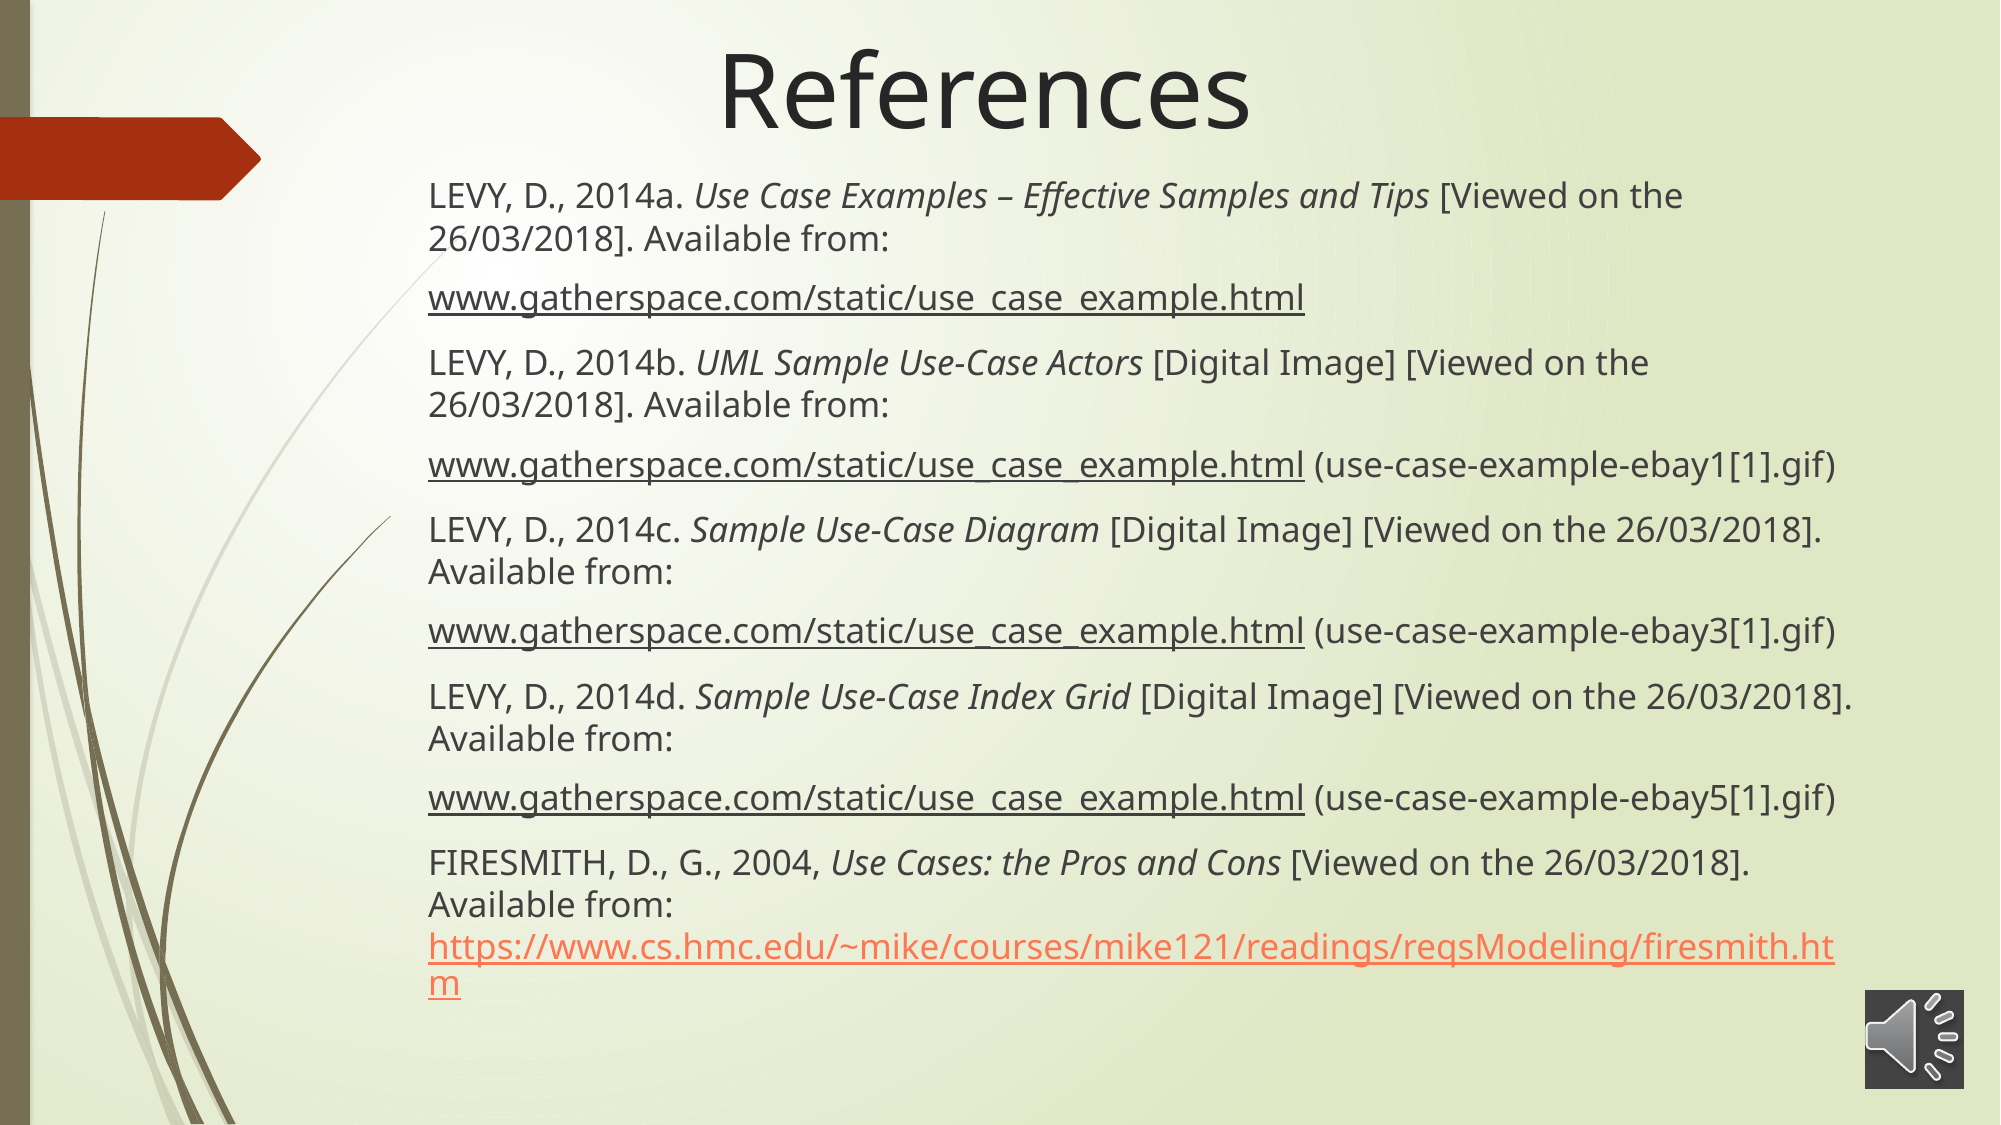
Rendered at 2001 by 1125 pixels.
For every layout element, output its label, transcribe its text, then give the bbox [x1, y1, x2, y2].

list LEVY, D., 2014a. Use Case Examples – Effective Samples and Tips [Viewed on the 26/03/2018]. Available from: www.gatherspace.com/static/use_case_example.html LEVY, D., 2014b. UML Sample Use-Case Actors [Digital Image] [Viewed on the 26/03/2018]. Available from: www.gatherspace.com/static/use_case_example.html (use-case-example-ebay1[1].gif) LEVY, D., 2014c. Sample Use-Case Diagram [Digital Image] [Viewed on the 26/03/2018]. Available from: www.gatherspace.com/static/use_case_example.html (use-case-example-ebay3[1].gif) LEVY, D., 2014d. Sample Use-Case Index Grid [Digital Image] [Viewed on the 26/03/2018]. Available from: www.gatherspace.com/static/use_case_example.html (use-case-example-ebay5[1].gif) FIRESMITH, D., G., 2004, Use Cases: the Pros and Cons [Viewed on the 26/03/2018]. Available from: https://www.cs.hmc.edu/~mike/courses/mike121/readings/reqsModeling/firesmith.htm [413, 166, 1875, 1100]
picture [1864, 989, 1965, 1090]
title References [701, 17, 1299, 160]
